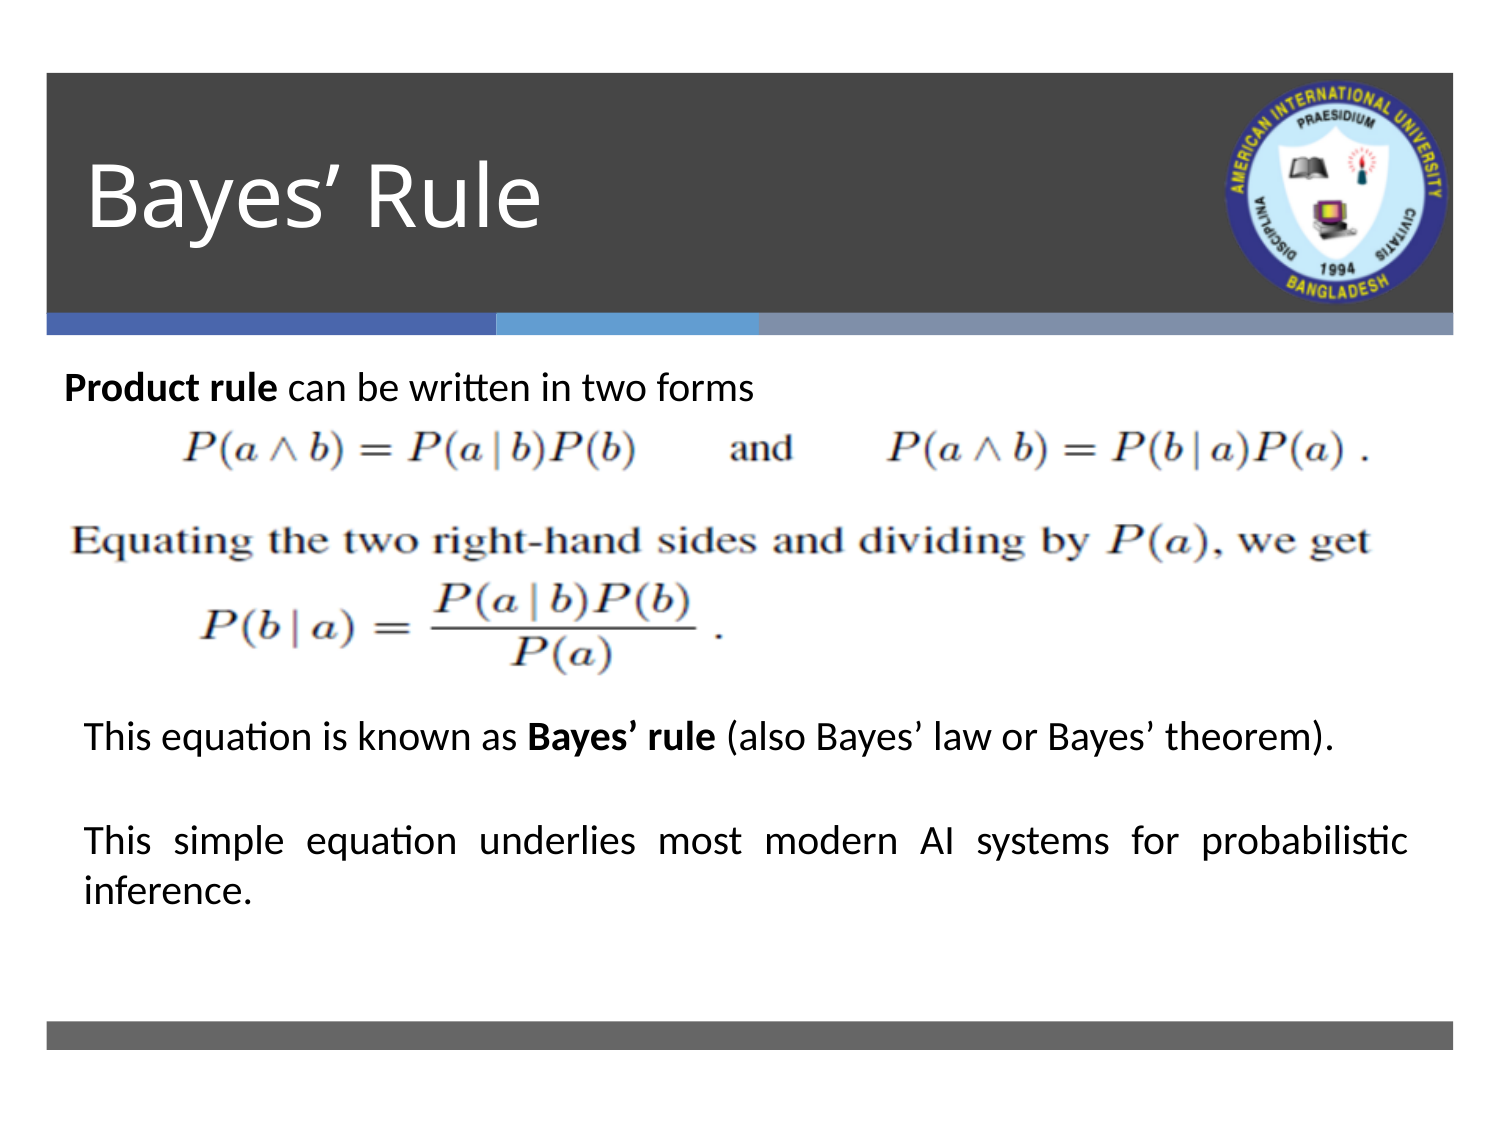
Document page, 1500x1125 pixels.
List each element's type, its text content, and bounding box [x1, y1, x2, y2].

picture [76, 413, 1451, 487]
title Bayes’ Rule [69, 73, 1351, 253]
text_box This simple equation underlies most modern AI systems for probabilistic inference. [69, 805, 1424, 921]
text_box This equation is known as Bayes’ rule (also Bayes’ law or Bayes’ theorem). [69, 729, 1445, 766]
picture [68, 512, 1471, 718]
picture [1220, 75, 1454, 310]
text_box Product rule can be written in two forms [49, 352, 1249, 418]
